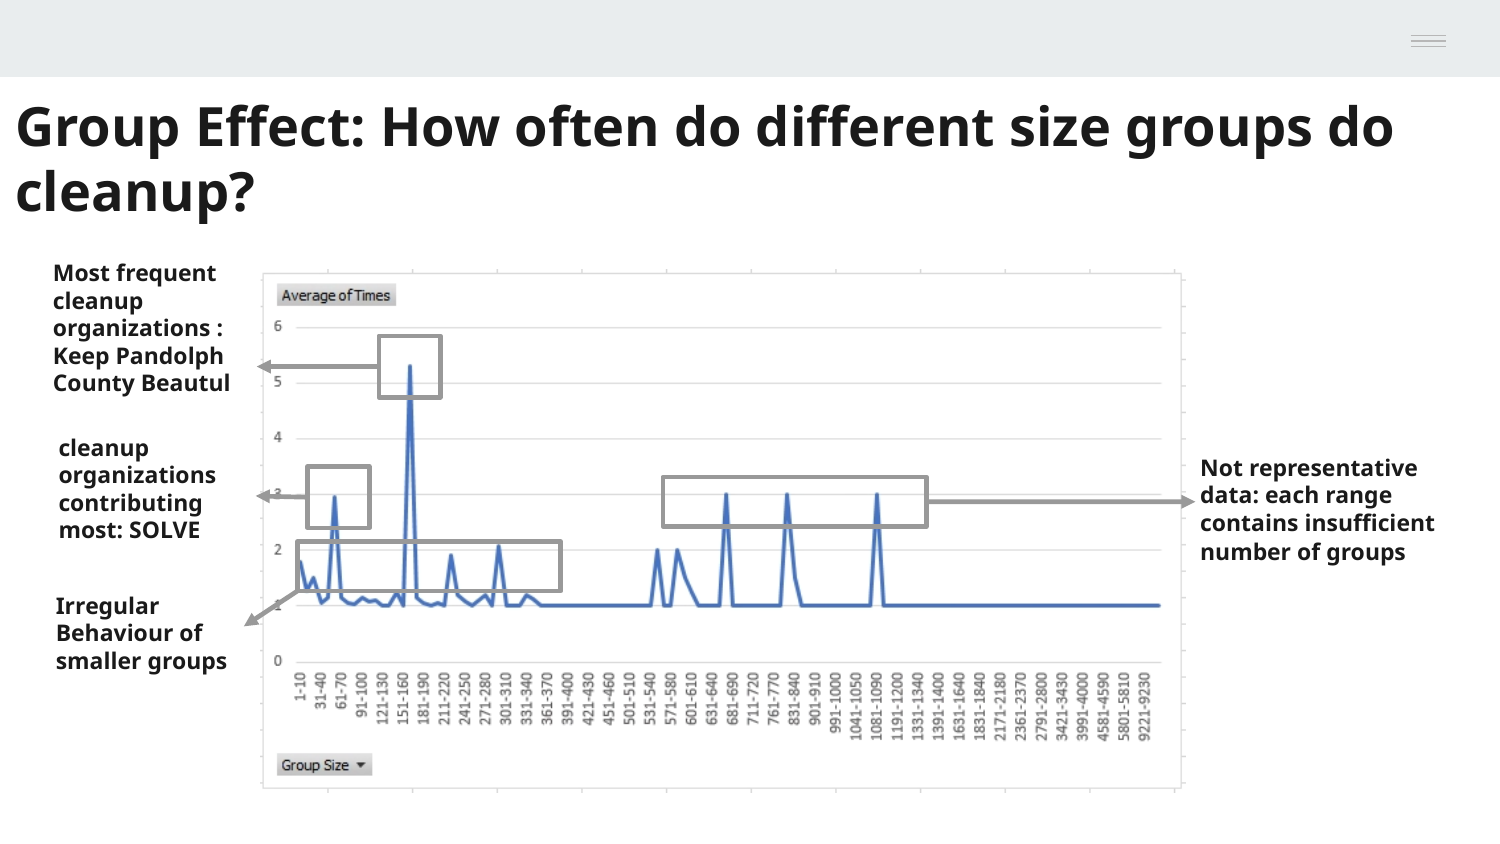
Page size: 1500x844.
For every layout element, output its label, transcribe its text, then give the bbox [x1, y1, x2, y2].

text_box Not representative data: each range contains insufficient number of groups [1190, 438, 1462, 604]
picture [260, 269, 1186, 793]
title Group Effect: How often do different size groups do cleanup? [0, 77, 1500, 225]
text_box cleanup organizations contributing most: SOLVE [43, 418, 255, 556]
text_box Most frequent cleanup organizations : Keep Pandolph County Beautul [37, 243, 261, 430]
text_box Irregular Behaviour of smaller groups [40, 576, 255, 679]
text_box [243, 590, 298, 627]
